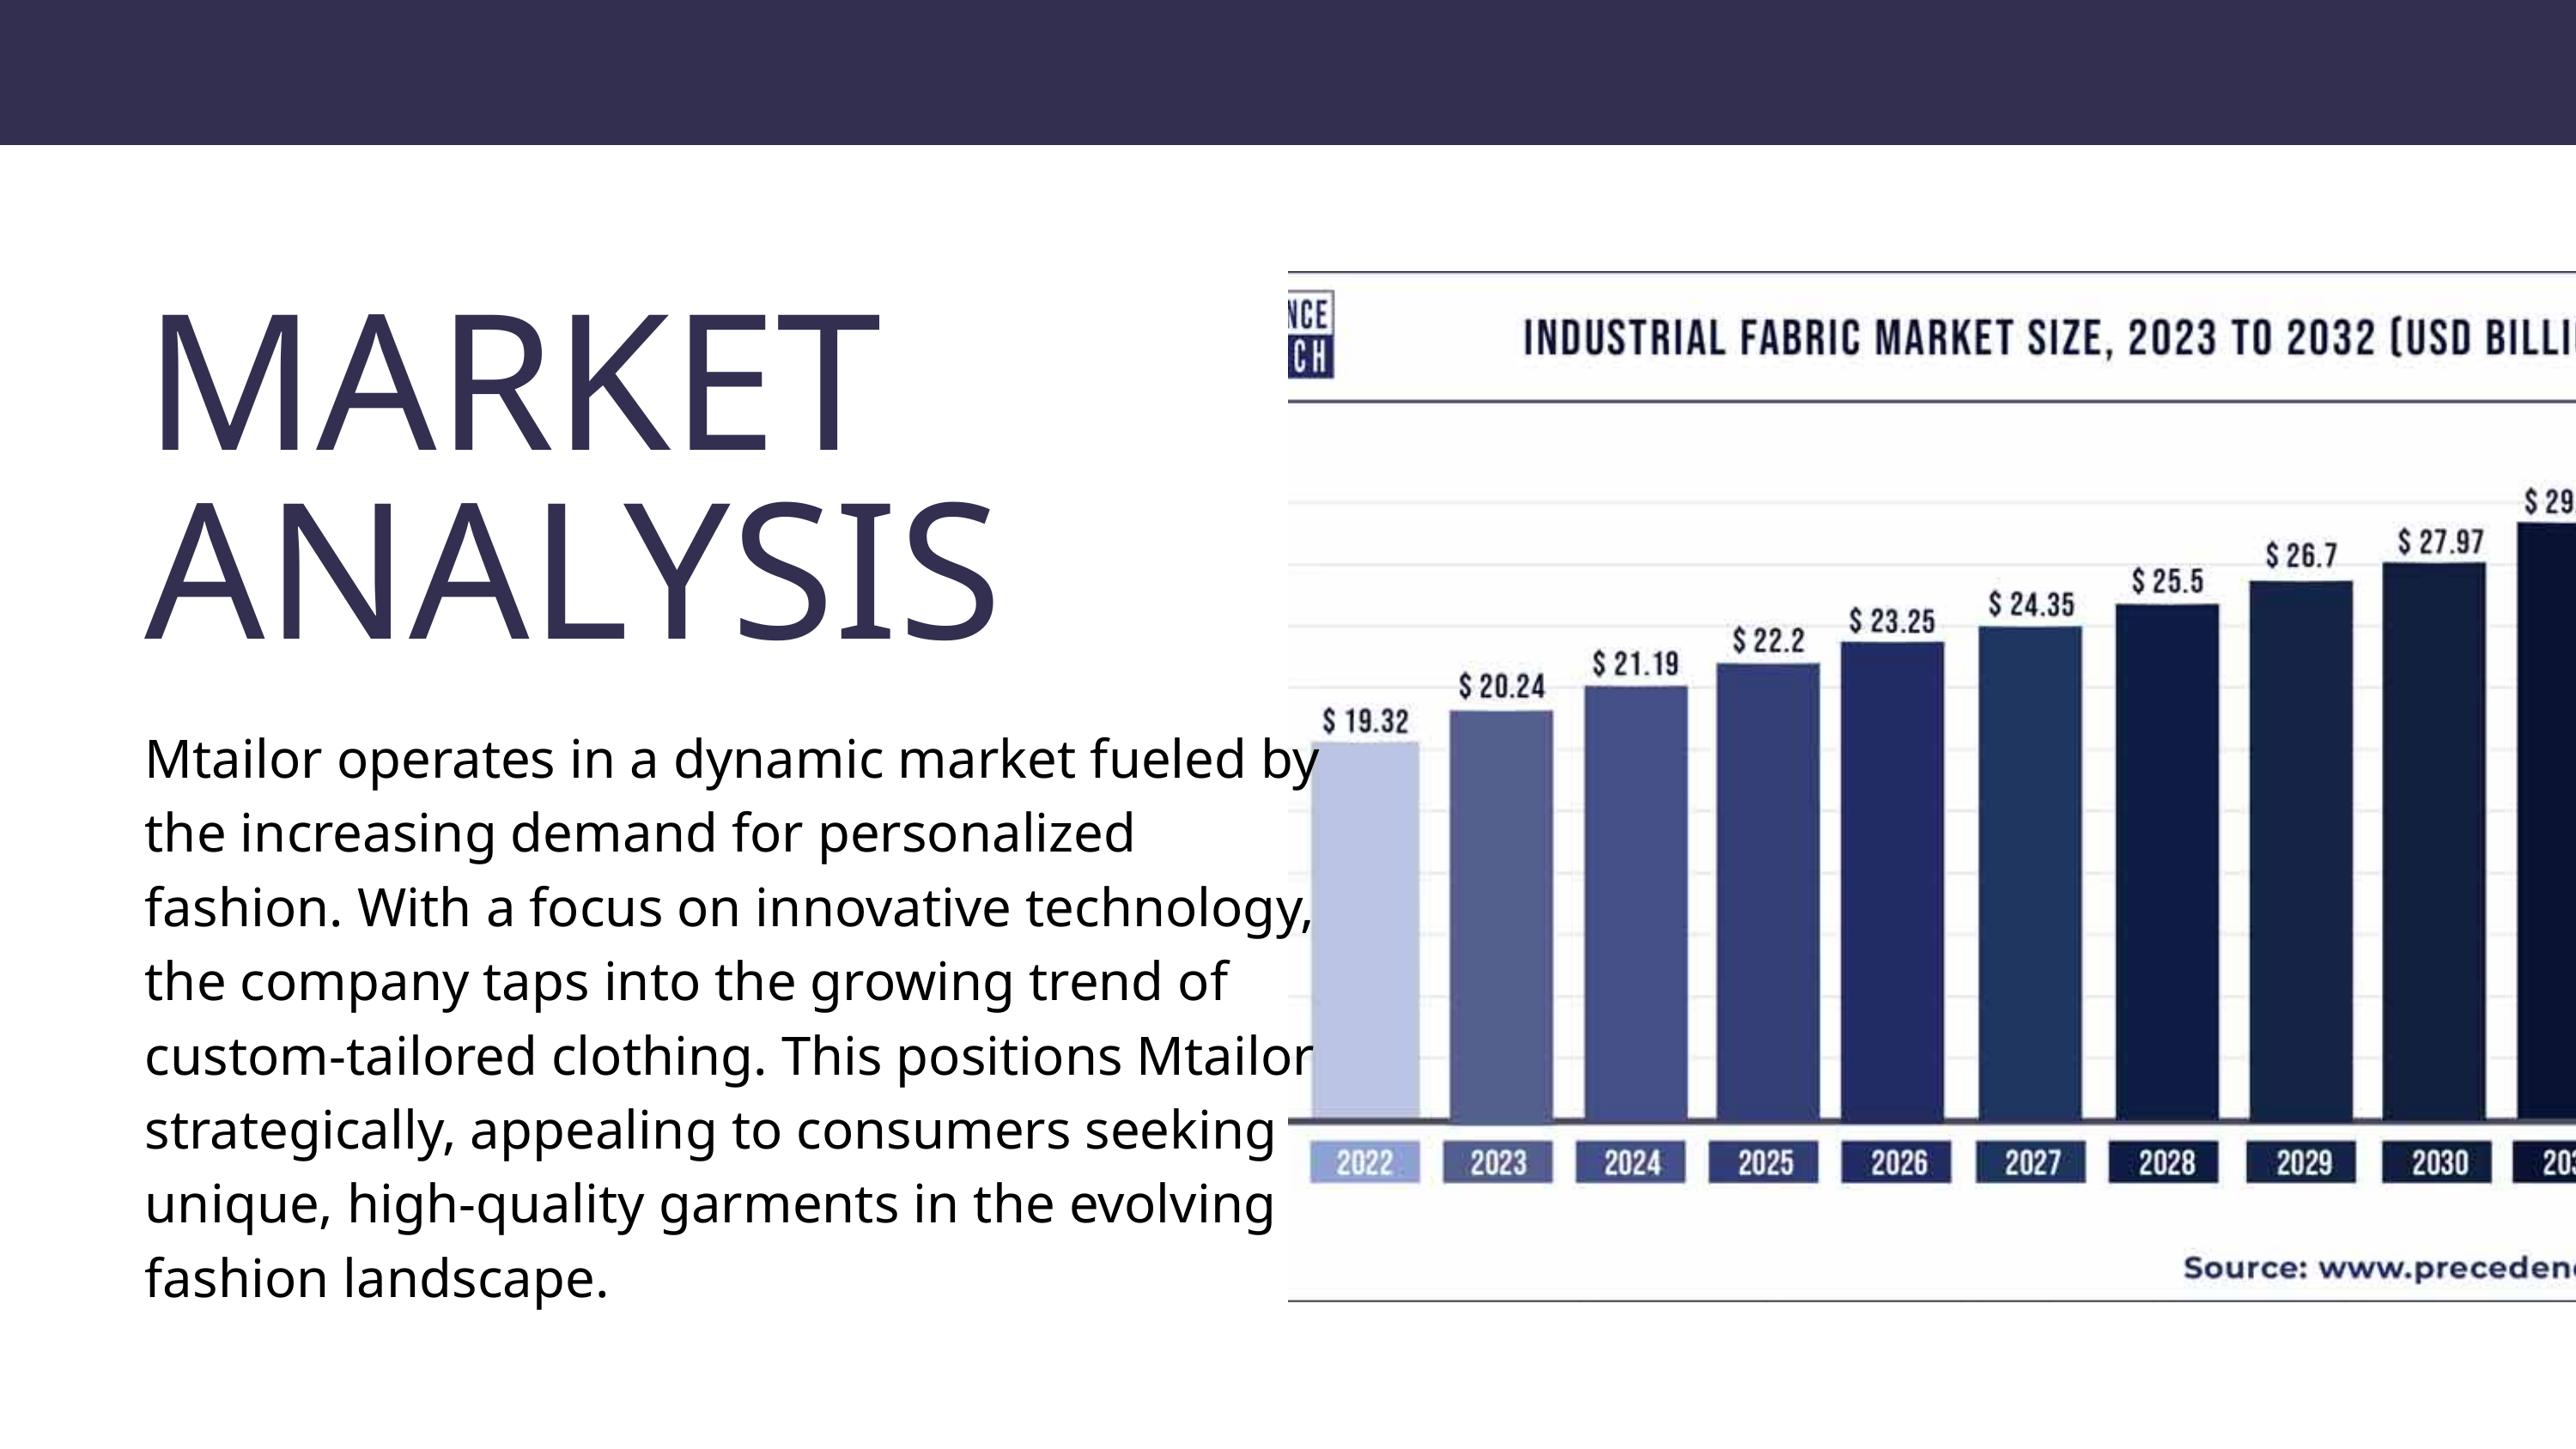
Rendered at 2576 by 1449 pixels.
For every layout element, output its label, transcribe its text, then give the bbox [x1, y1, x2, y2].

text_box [0, 0, 2576, 145]
text_box Mtailor operates in a dynamic market fueled by the increasing demand for personalized fashion. With a focus on innovative technology, the company taps into the growing trend of custom-tailored clothing. This positions Mtailor strategically, appealing to consumers seeking unique, high-quality garments in the evolving fashion landscape. [144, 714, 1309, 1308]
picture [1314, 167, 2576, 1410]
text_box [1287, 271, 1309, 714]
text_box MARKET ANALYSIS [144, 298, 1287, 677]
